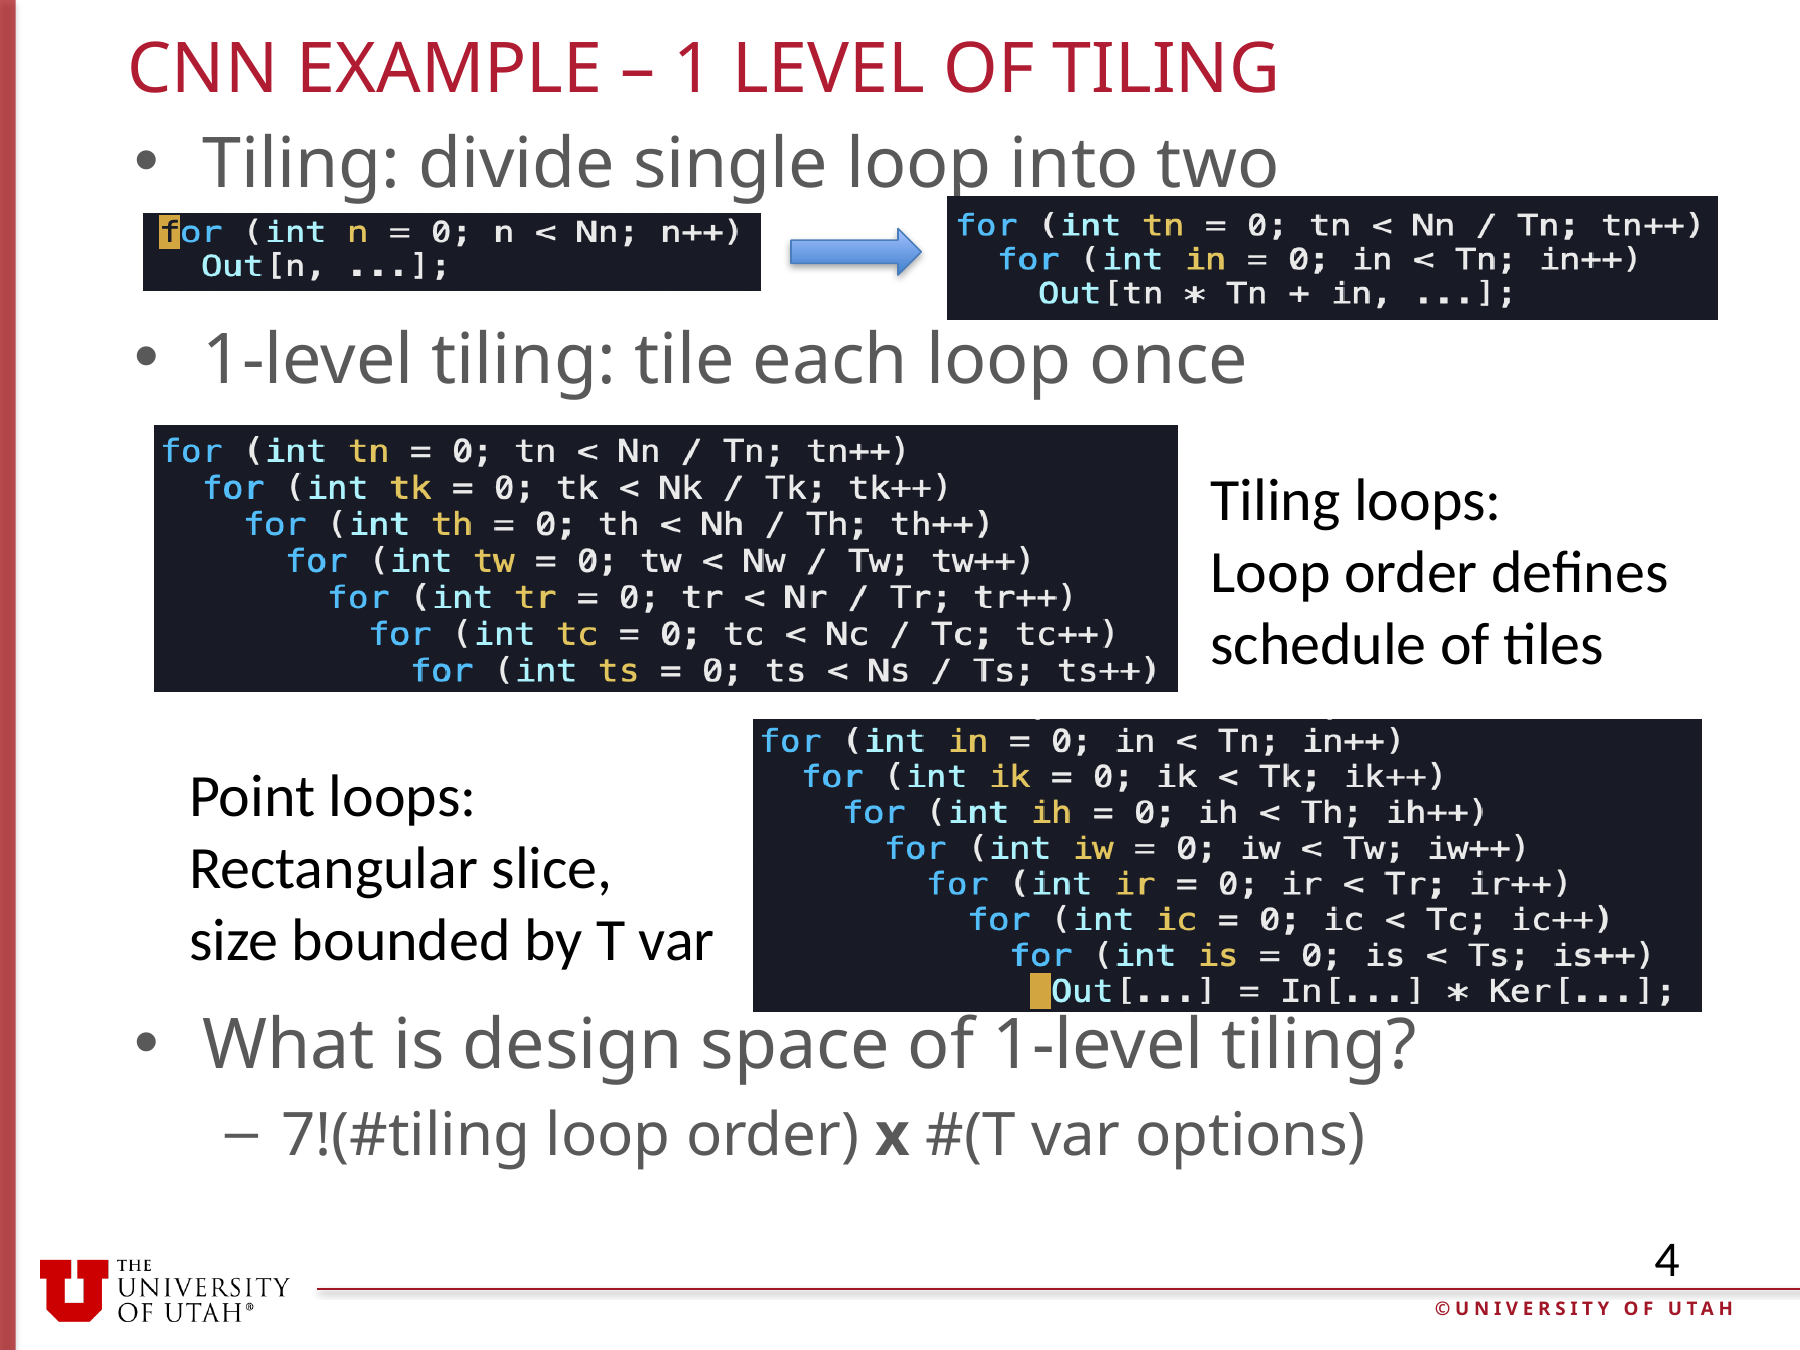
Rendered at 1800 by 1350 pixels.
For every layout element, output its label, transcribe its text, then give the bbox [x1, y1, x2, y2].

picture [946, 196, 1719, 320]
picture [752, 718, 1702, 1013]
text_box Tiling loops: Loop order defines schedule of tiles [1195, 453, 1684, 684]
picture [154, 424, 1178, 692]
picture [143, 212, 761, 291]
text_box [790, 227, 922, 276]
picture [40, 1166, 290, 1350]
text_box Point loops: Rectangular slice, size bounded by T var [174, 749, 731, 980]
list Tiling: divide single loop into two 1-level tiling: tile each loop once What is design space of 1-level tiling? 7!(#tiling loop order) x #(T var options) [120, 109, 1695, 988]
title CNN EXAMPLE – 1 level of tiling [112, 15, 1687, 124]
